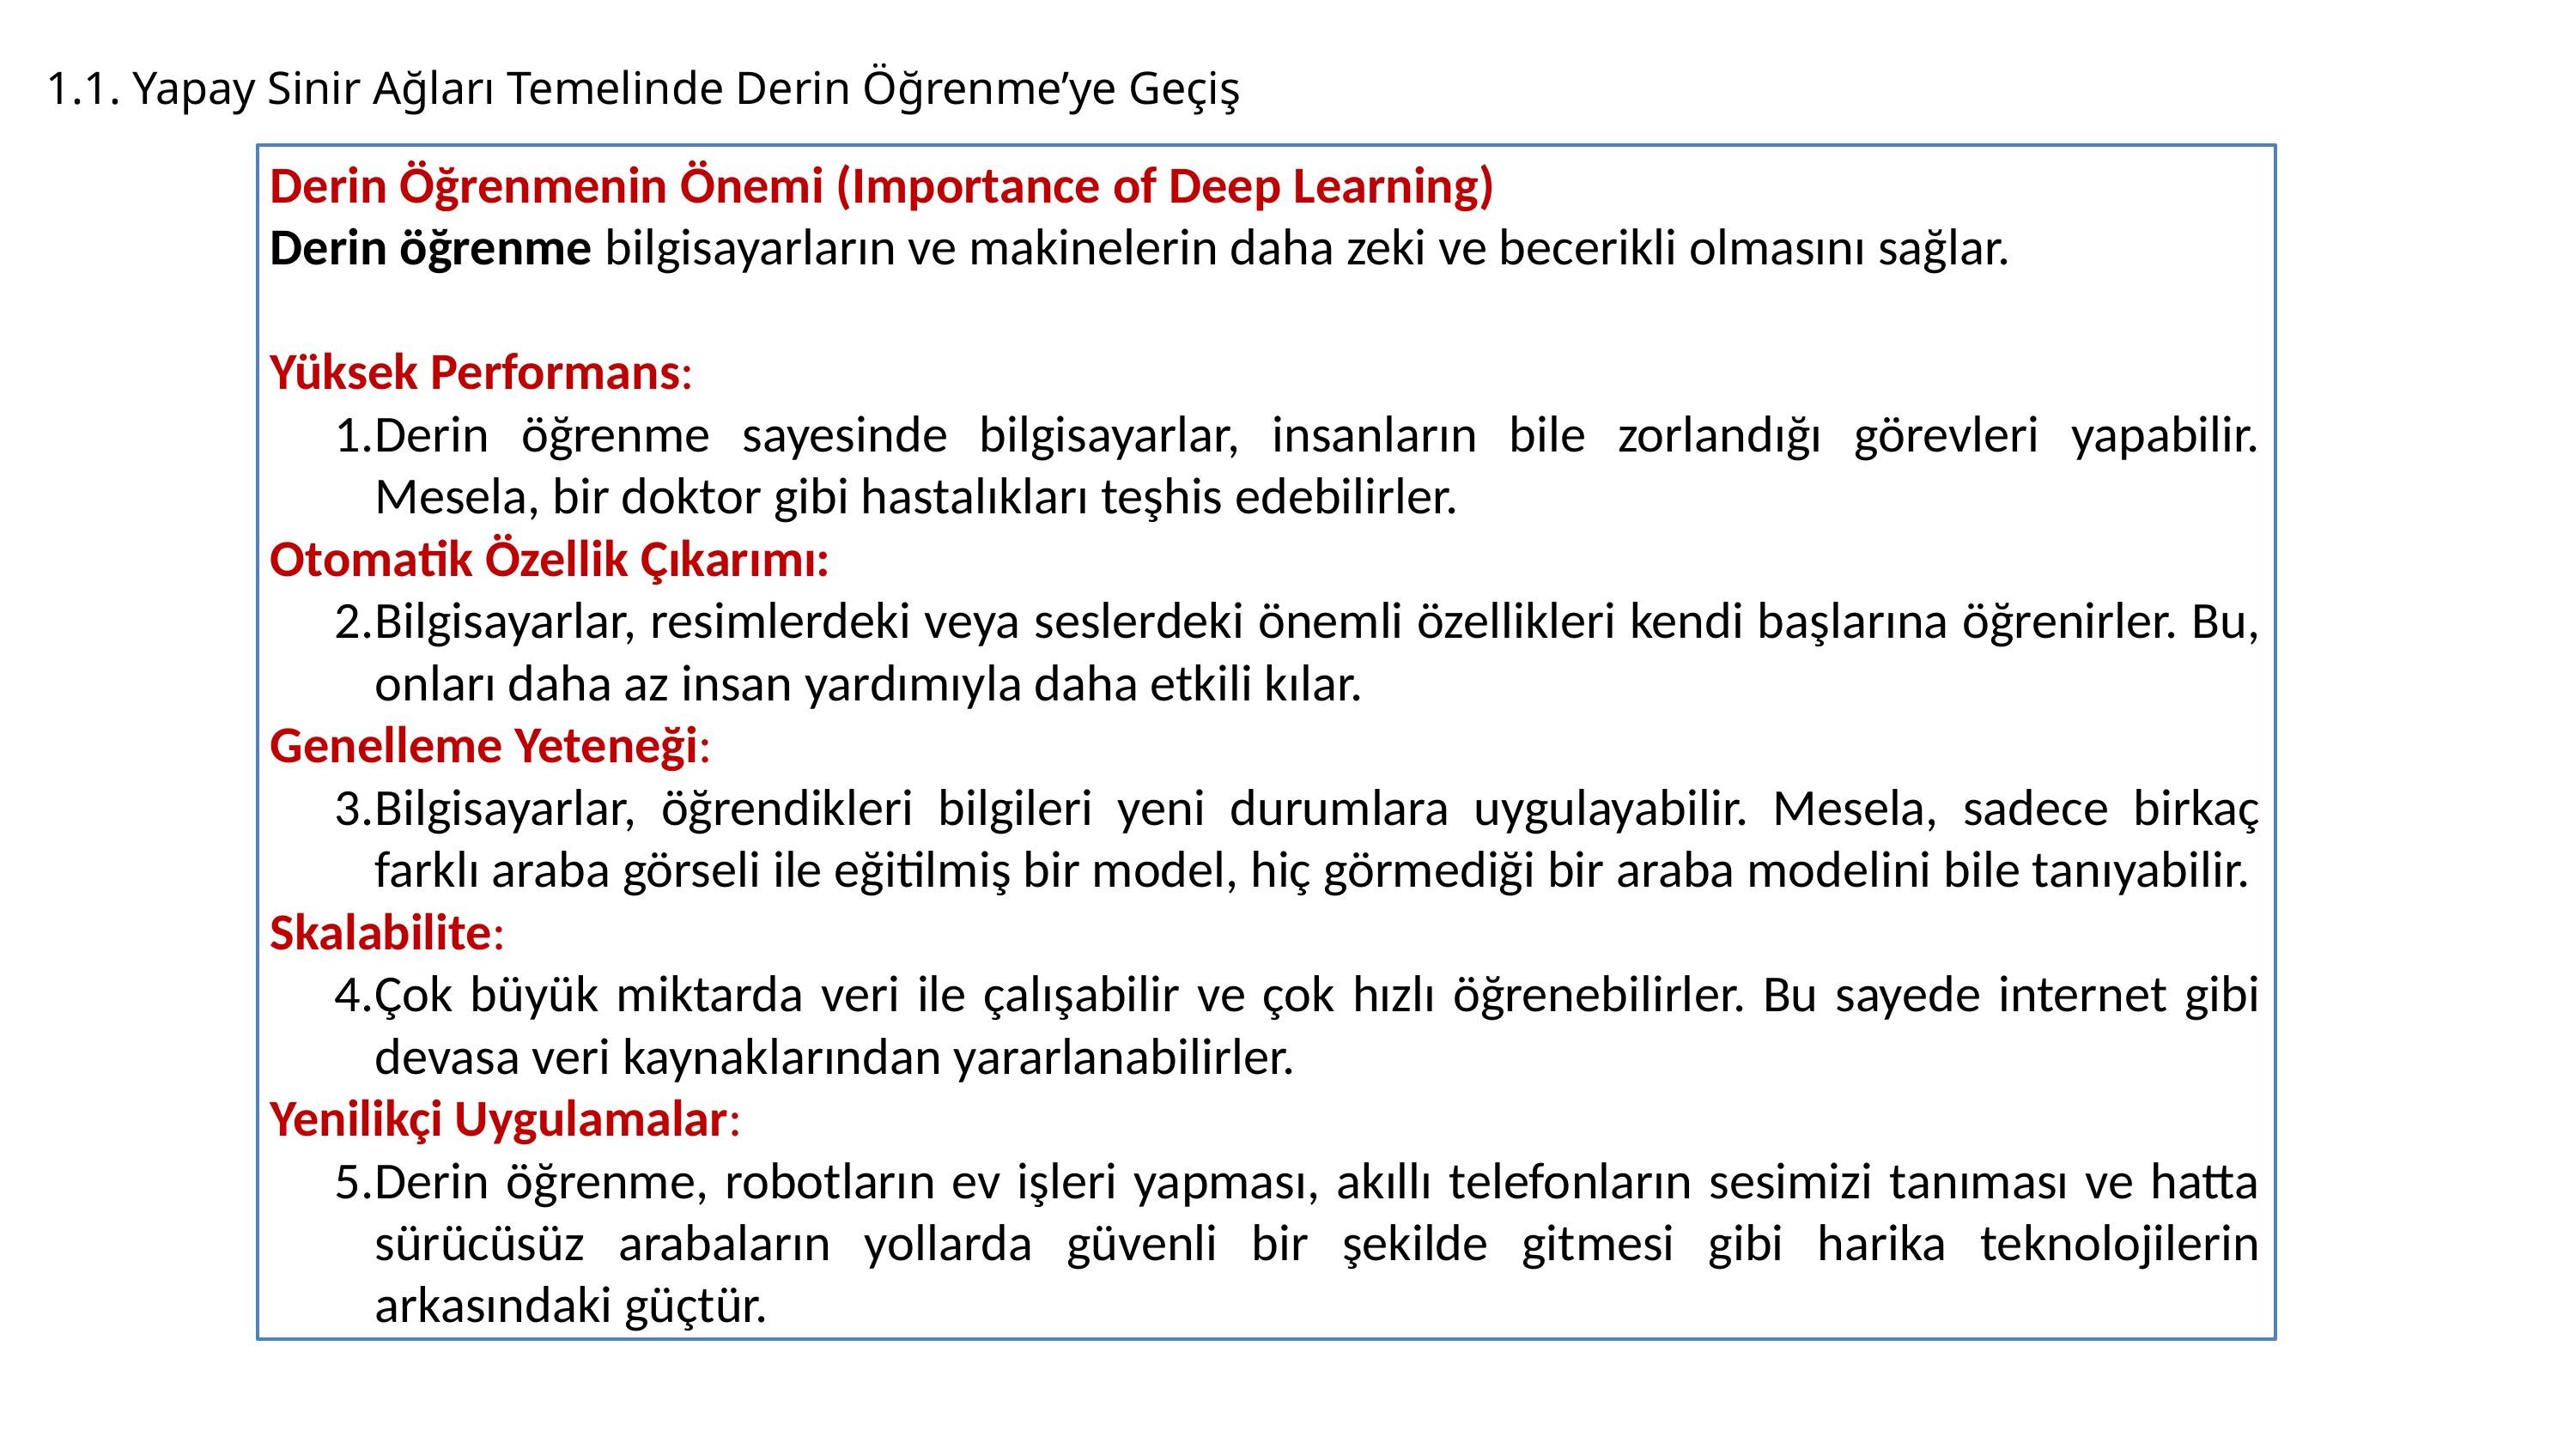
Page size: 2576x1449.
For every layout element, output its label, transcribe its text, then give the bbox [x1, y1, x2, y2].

text_box 1.1. Yapay Sinir Ağları Temelinde Derin Öğrenme’ye Geçiş [46, 50, 1592, 113]
text_box Derin Öğrenmenin Önemi (Importance of Deep Learning) Derin öğrenme bilgisayarların ve makinelerin daha zeki ve becerikli olmasını sağlar. Yüksek Performans: Derin öğrenme sayesinde bilgisayarlar, insanların bile zorlandığı görevleri yapabilir. Mesela, bir doktor gibi hastalıkları teşhis edebilirler. Otomatik Özellik Çıkarımı: Bilgisayarlar, resimlerdeki veya seslerdeki önemli özellikleri kendi başlarına öğrenirler. Bu, onları daha az insan yardımıyla daha etkili kılar. Genelleme Yeteneği: Bilgisayarlar, öğrendikleri bilgileri yeni durumlara uygulayabilir. Mesela, sadece birkaç farklı araba görseli ile eğitilmiş bir model, hiç görmediği bir araba modelini bile tanıyabilir. Skalabilite: Çok büyük miktarda veri ile çalışabilir ve çok hızlı öğrenebilirler. Bu sayede internet gibi devasa veri kaynaklarından yararlanabilirler. Yenilikçi Uygulamalar: Derin öğrenme, robotların ev işleri yapması, akıllı telefonların sesimizi tanıması ve hatta sürücüsüz arabaların yollarda güvenli bir şekilde gitmesi gibi harika teknolojilerin arkasındaki güçtür. [256, 143, 2277, 1341]
